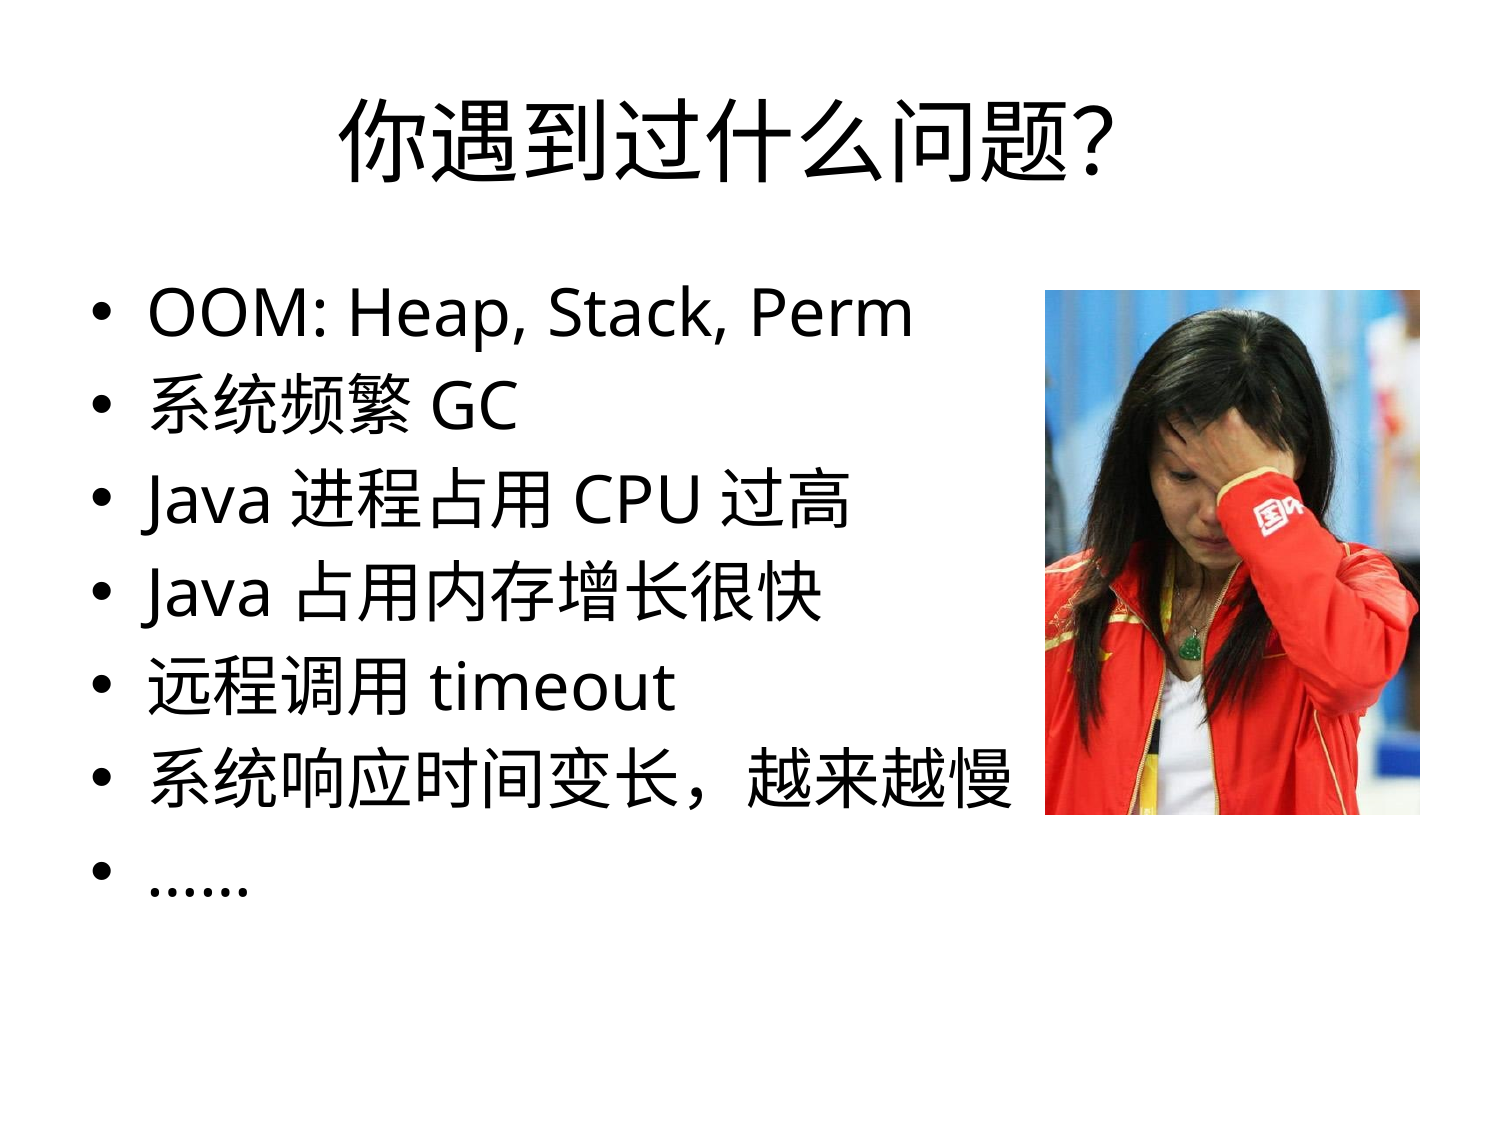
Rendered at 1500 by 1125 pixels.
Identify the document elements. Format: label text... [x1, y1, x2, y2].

title 你遇到过什么问题？ [75, 45, 1425, 233]
picture [1045, 290, 1420, 815]
list OOM: Heap, Stack, Perm 系统频繁GC Java进程占用CPU过高 Java占用内存增长很快 远程调用timeout 系统响应时间变长，越来越慢 …… [75, 262, 1425, 1005]
